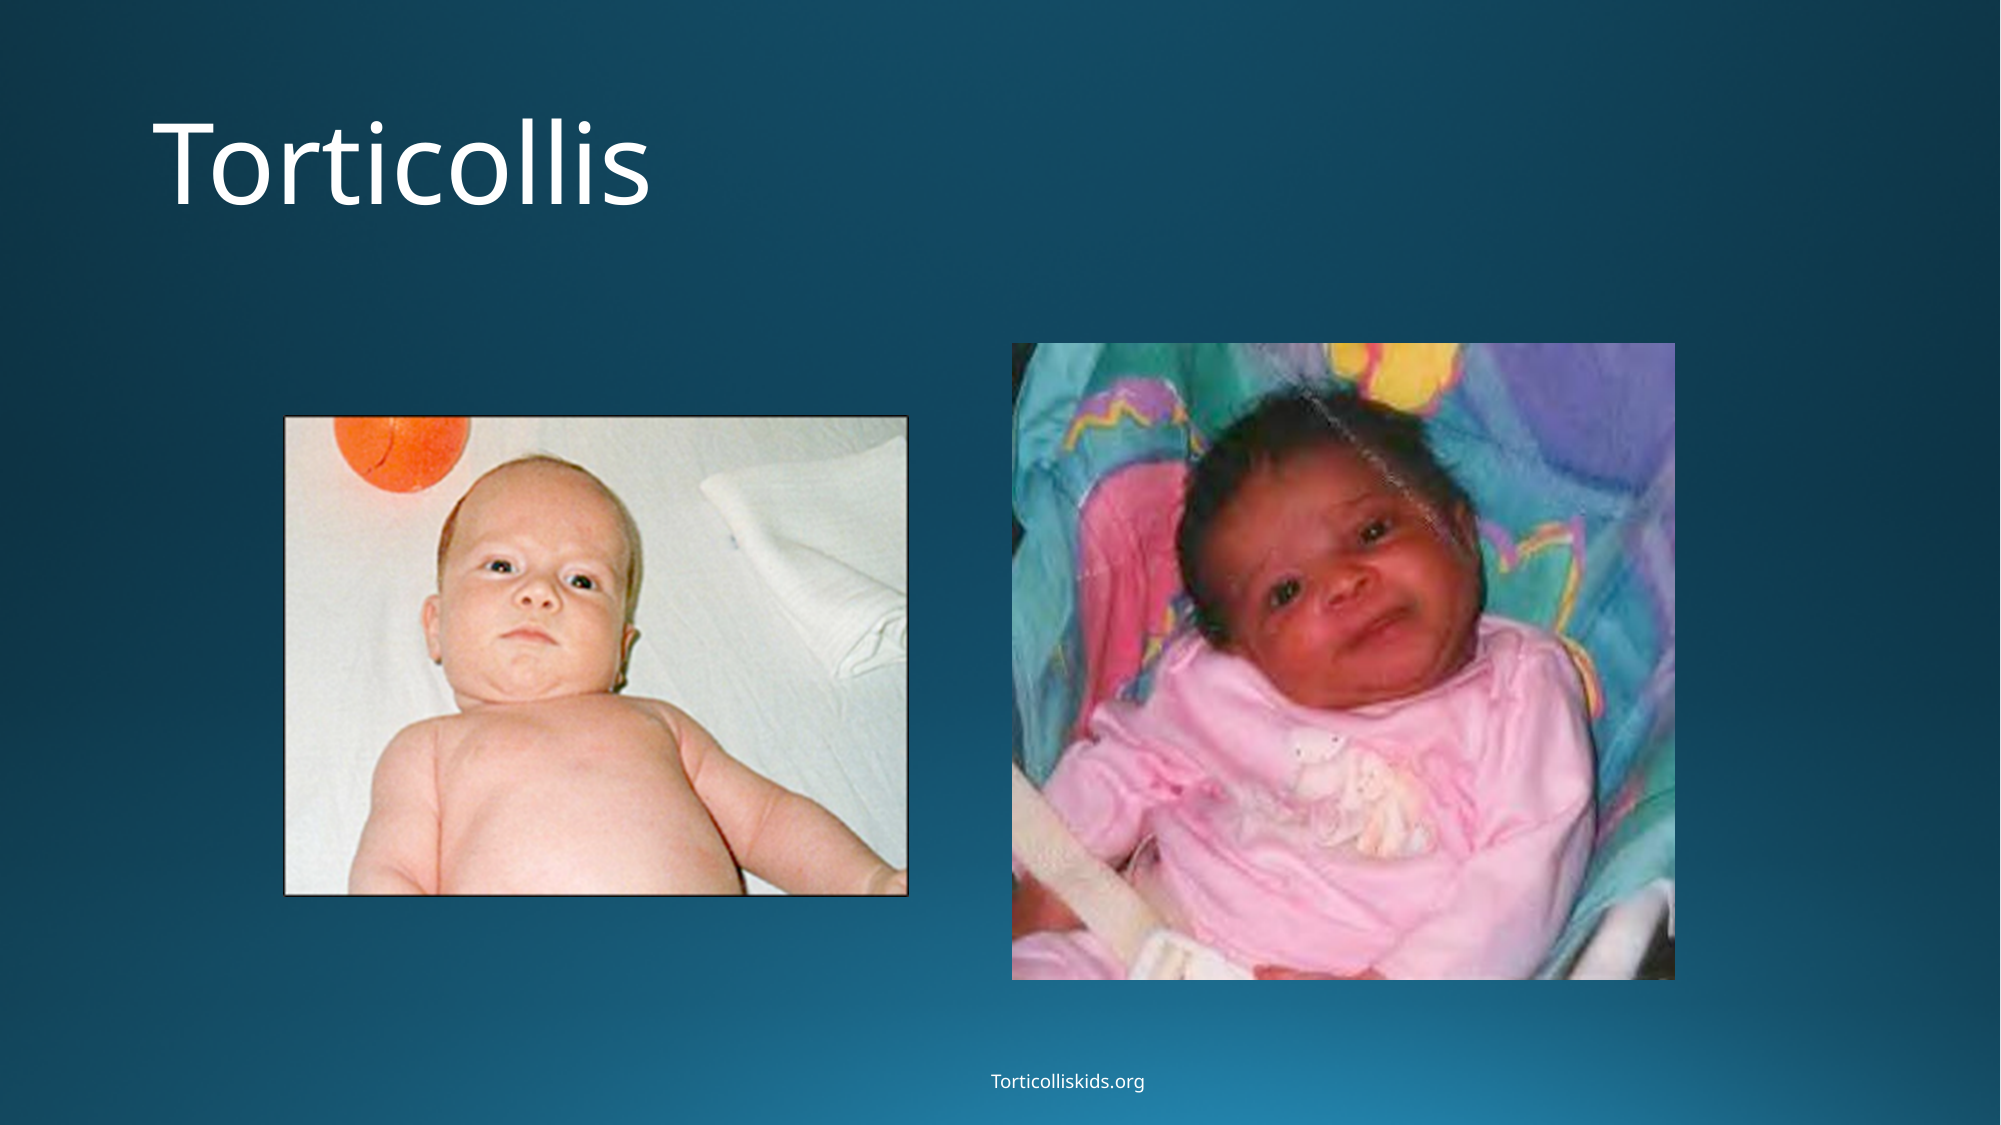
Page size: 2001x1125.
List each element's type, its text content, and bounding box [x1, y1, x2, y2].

picture [0, 0, 2001, 1125]
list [1012, 343, 1675, 980]
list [283, 415, 909, 897]
text_box Torticolliskids.org [976, 1062, 1160, 1100]
title Torticollis [137, 59, 1863, 278]
